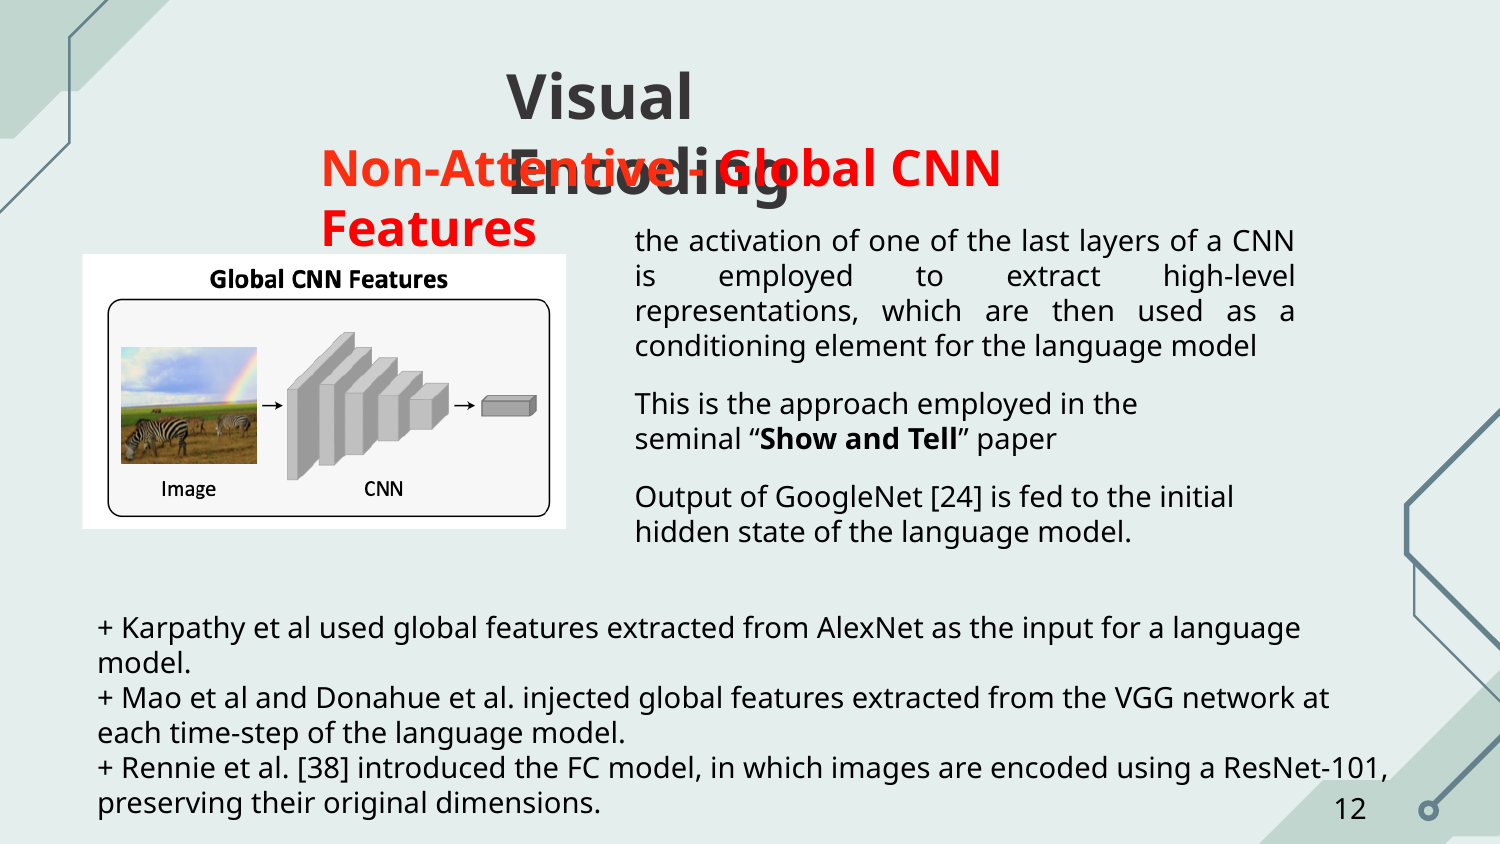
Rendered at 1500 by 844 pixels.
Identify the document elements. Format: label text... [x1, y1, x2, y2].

text_box the activation of one of the last layers of a CNN is employed to extract high-level representations, which are then used as a conditioning element for the language model [619, 214, 1311, 370]
text_box Output of GoogleNet [24] is fed to the initial hidden state of the language model. [619, 470, 1311, 556]
text_box This is the approach employed in the seminal “Show and Tell” paper [619, 378, 1258, 463]
text_box 12 [1318, 782, 1382, 833]
text_box + Karpathy et al used global features extracted from AlexNet as the input for a language model. + Mao et al and Donahue et al. injected global features extracted from the VGG network at each time-step of the language model. + Rennie et al. [38] introduced the FC model, in which images are encoded using a ResNet-101, preserving their original dimensions. [82, 602, 1418, 827]
text_box Visual Encoding [491, 49, 1009, 129]
text_box Non-Attentive - Global CNN Features [305, 129, 1195, 265]
picture [82, 254, 567, 529]
